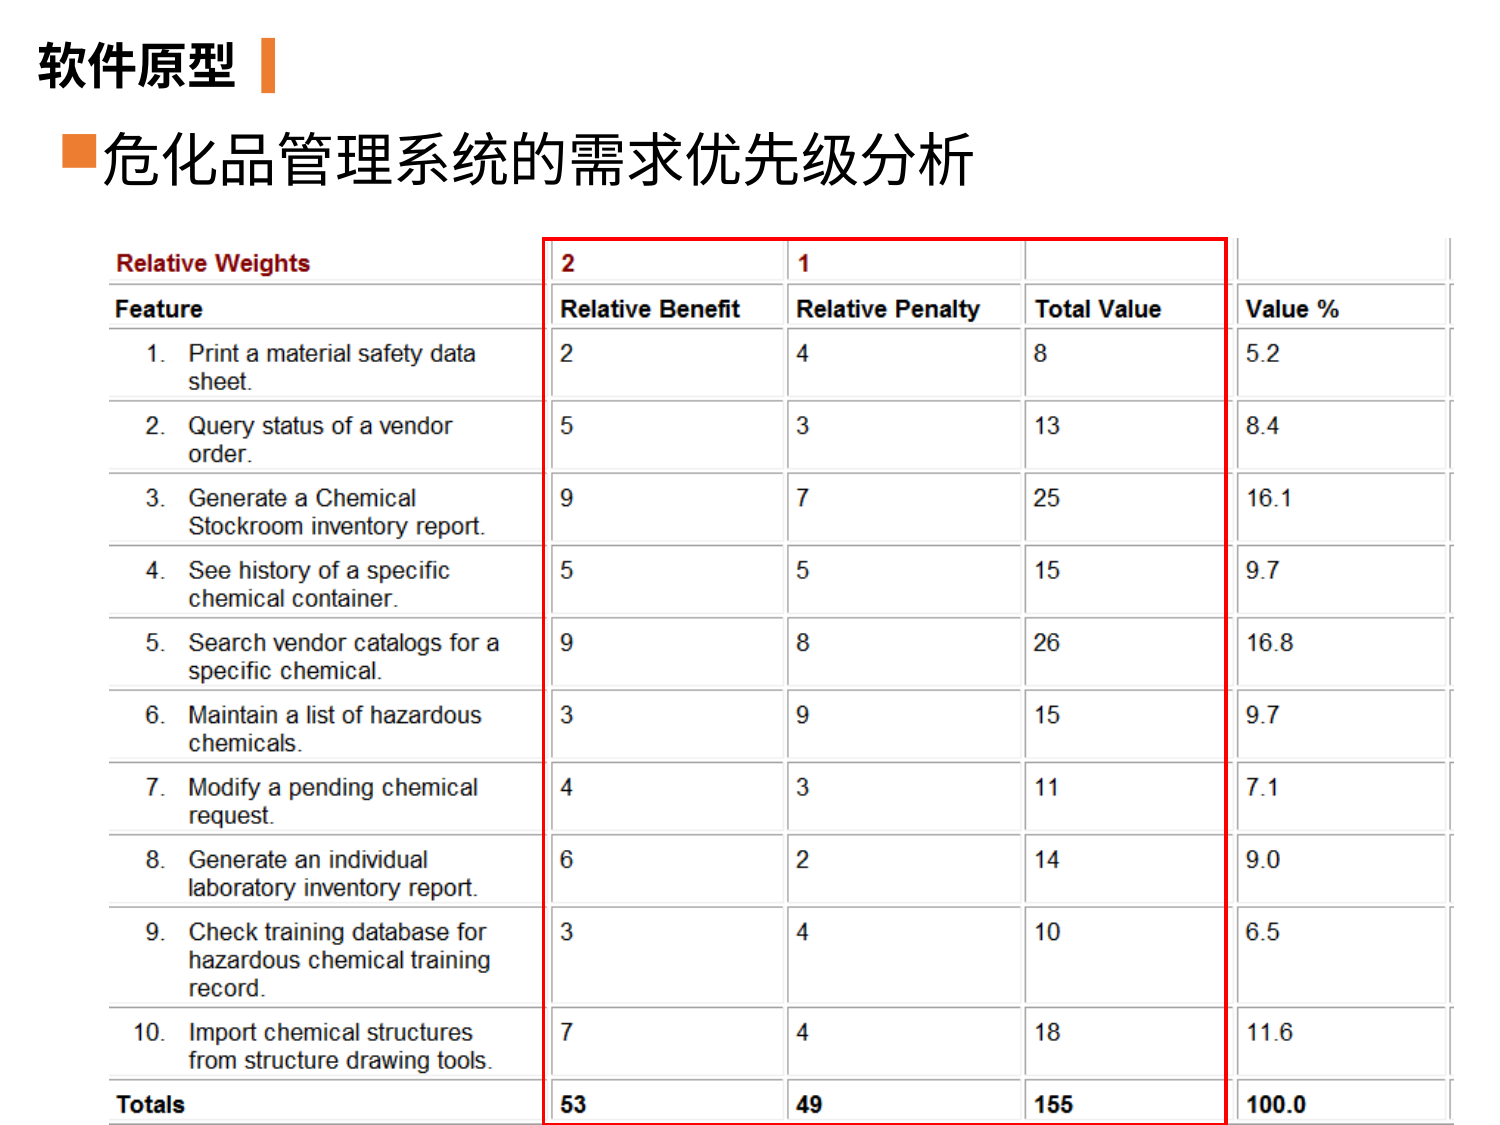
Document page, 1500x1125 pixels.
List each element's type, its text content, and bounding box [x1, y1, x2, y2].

text_box 软件原型 [23, 27, 300, 103]
picture [109, 238, 1454, 1125]
